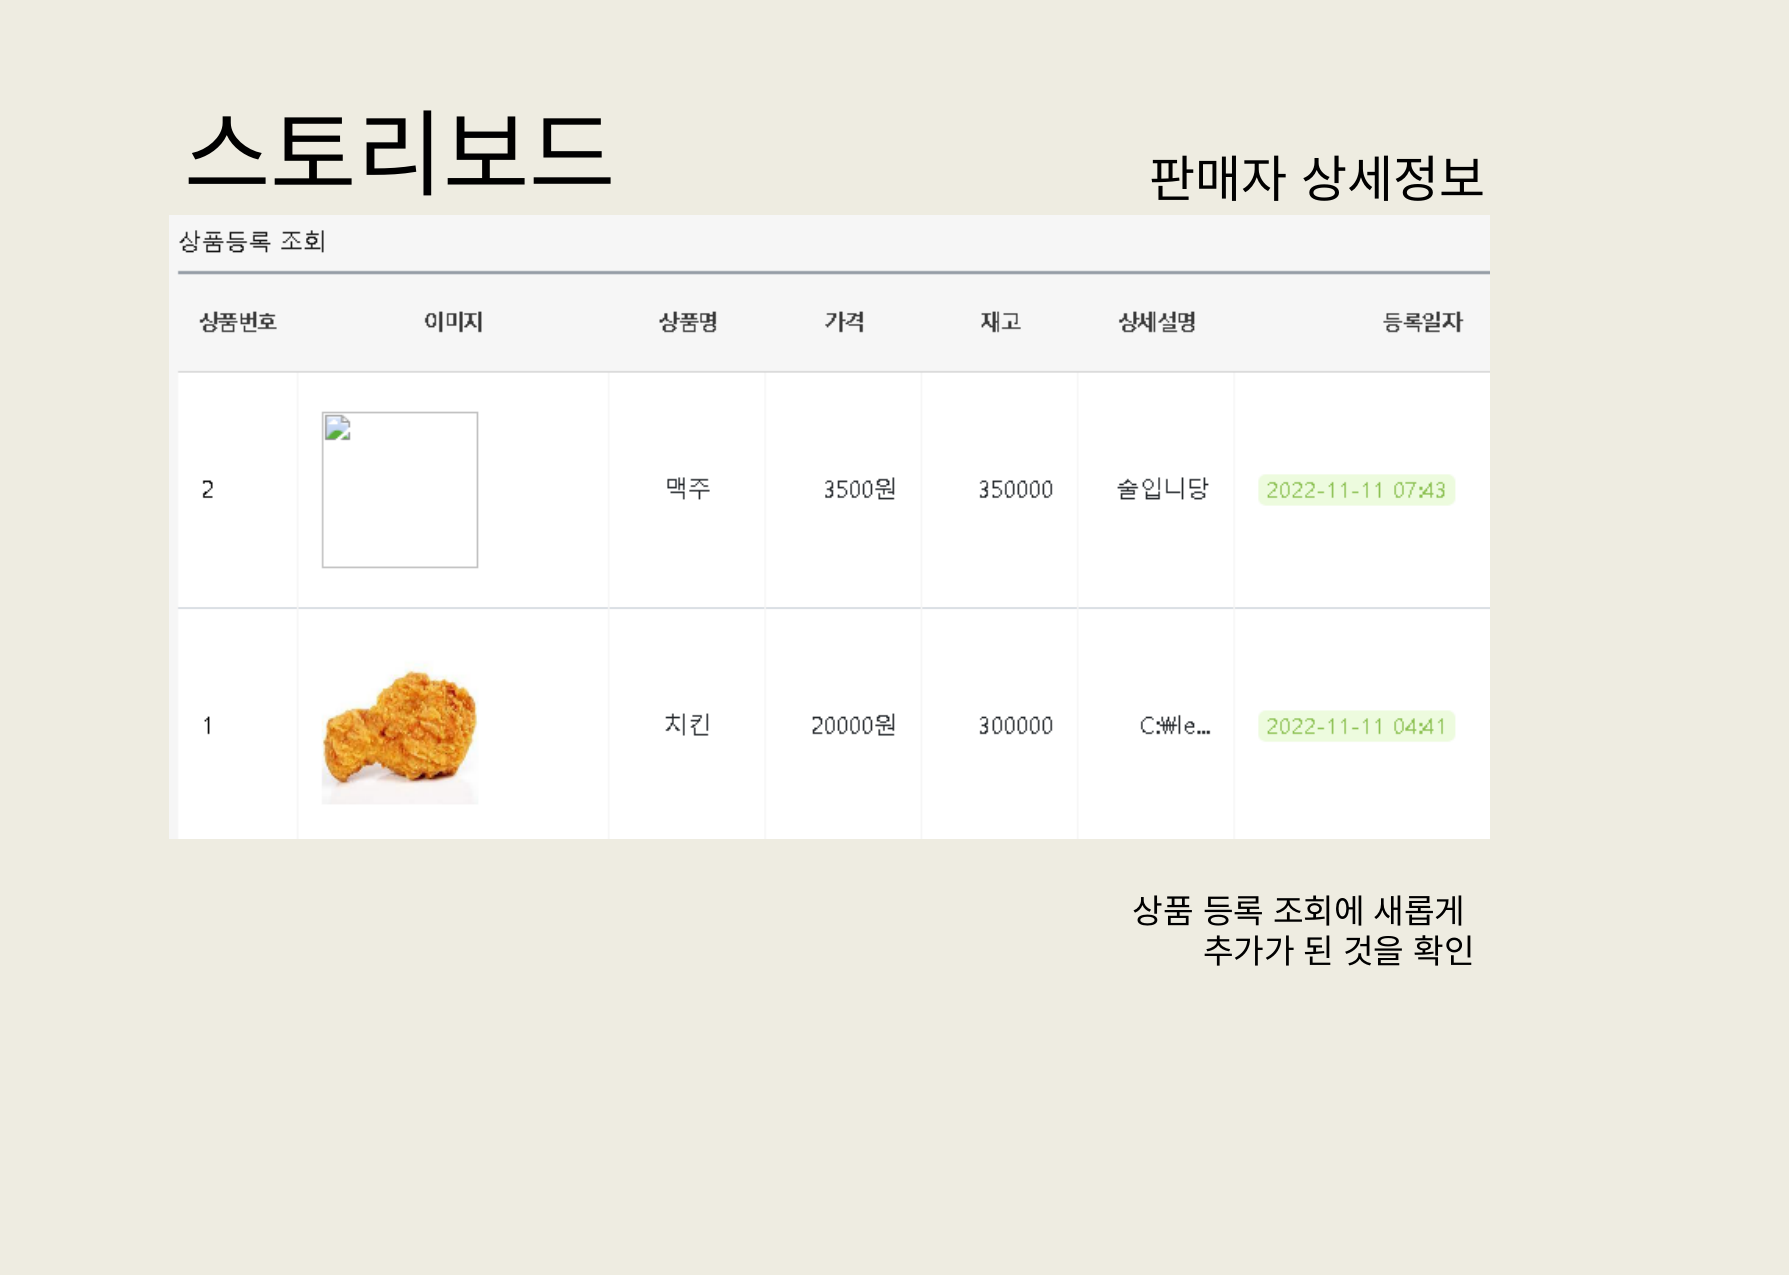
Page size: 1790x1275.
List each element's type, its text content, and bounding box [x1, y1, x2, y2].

picture [169, 215, 1491, 840]
text_box 스토리보드 [169, 87, 778, 215]
text_box 판매자 상세정보 [1134, 139, 1552, 215]
text_box 상품 등록 조회에 새롭게 추가가 된 것을 확인 [1106, 882, 1490, 978]
